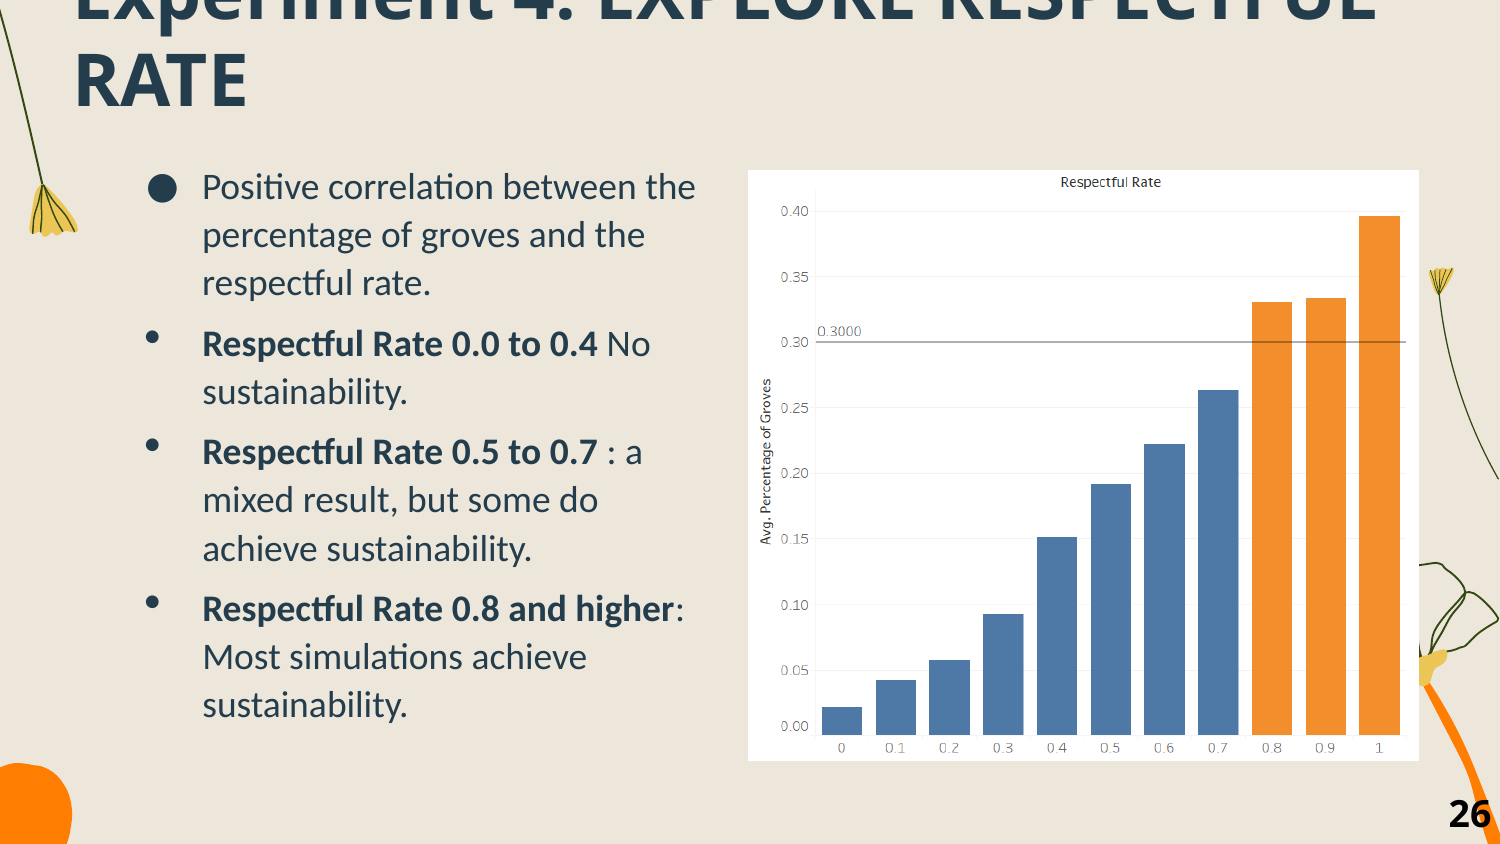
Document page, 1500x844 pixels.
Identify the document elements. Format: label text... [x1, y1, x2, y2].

picture [747, 170, 1420, 761]
title Experiment 4: EXPLORE RESPECTFUL RATE [57, 32, 1469, 224]
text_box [1428, 267, 1500, 480]
text_box [0, 763, 73, 844]
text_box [1328, 561, 1500, 844]
subtitle Positive correlation between the percentage of groves and the respectful rate. Respectful Rate 0.0 to 0.4 No sustainability. Respectful Rate 0.5 to 0.7 : a mixed result, but some do achieve sustainability. Respectful Rate 0.8 and higher: Most simulations achieve sustainability. [131, 143, 722, 680]
